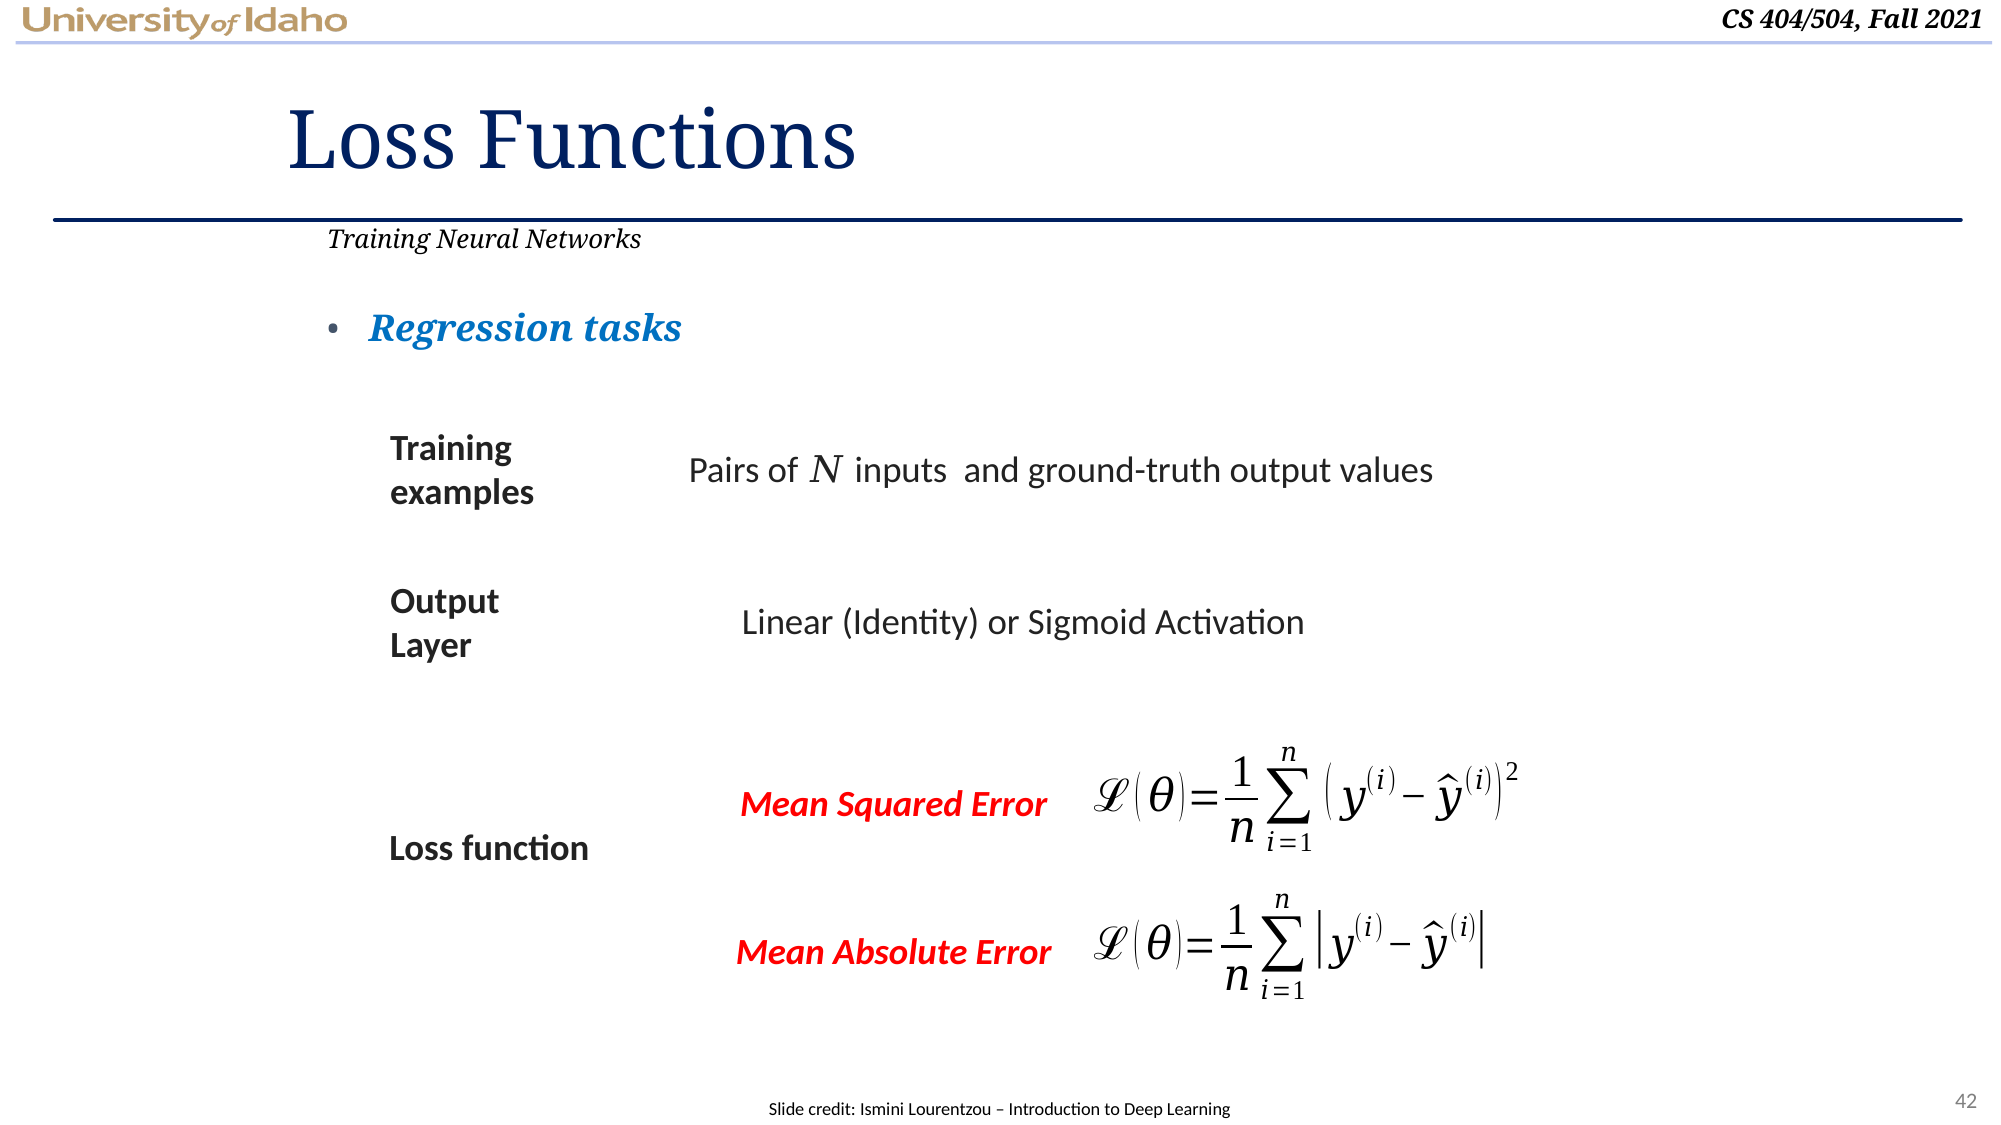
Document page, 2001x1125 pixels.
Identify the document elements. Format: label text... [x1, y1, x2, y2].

text_box Loss function [374, 816, 607, 876]
list Training Neural Networks [312, 218, 1209, 270]
text_box Mean Squared Error [690, 772, 1098, 832]
list Regression tasks [312, 302, 1700, 1080]
text_box Mean Absolute Error [690, 920, 1098, 980]
text_box Linear (Identity) or Sigmoid Activation [727, 590, 1542, 650]
text_box Training examples [375, 416, 550, 520]
text_box Slide credit: Ismini Lourentzou – Introduction to Deep Learning [499, 1089, 1501, 1125]
title Loss Functions [272, 66, 1728, 219]
picture [23, 7, 347, 40]
text_box Output Layer [375, 568, 524, 672]
